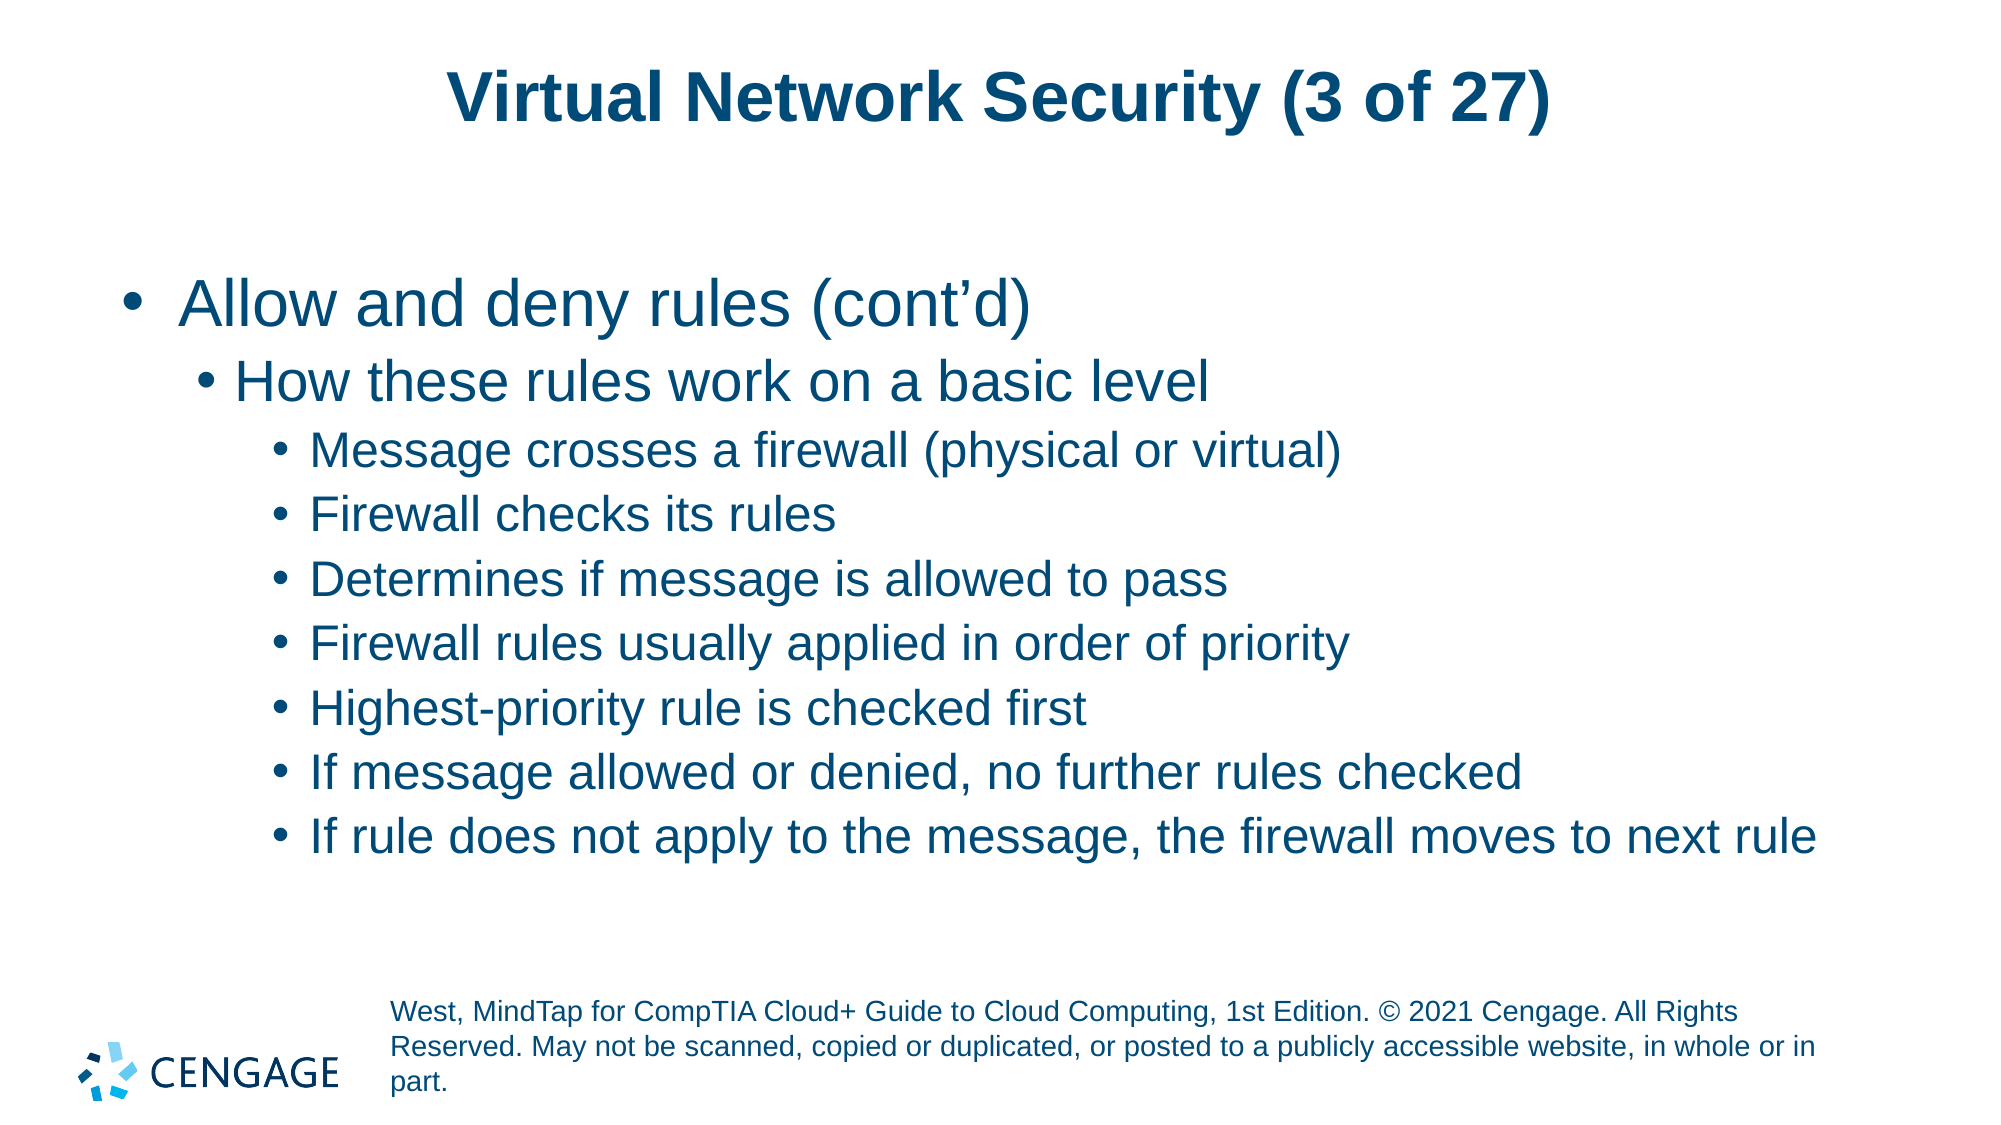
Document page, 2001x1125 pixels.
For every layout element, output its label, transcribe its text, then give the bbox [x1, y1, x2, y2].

picture [78, 1042, 338, 1101]
title Virtual Network Security (3 of 27) [137, 59, 1863, 171]
list Allow and deny rules (cont’d) How these rules work on a basic level Message crosses a firewall (physical or virtual) Firewall checks its rules Determines if message is allowed to pass Firewall rules usually applied in order of priority Highest-priority rule is checked first If message allowed or denied, no further rules checked If rule does not apply to the message, the firewall moves to next rule [121, 268, 1880, 990]
